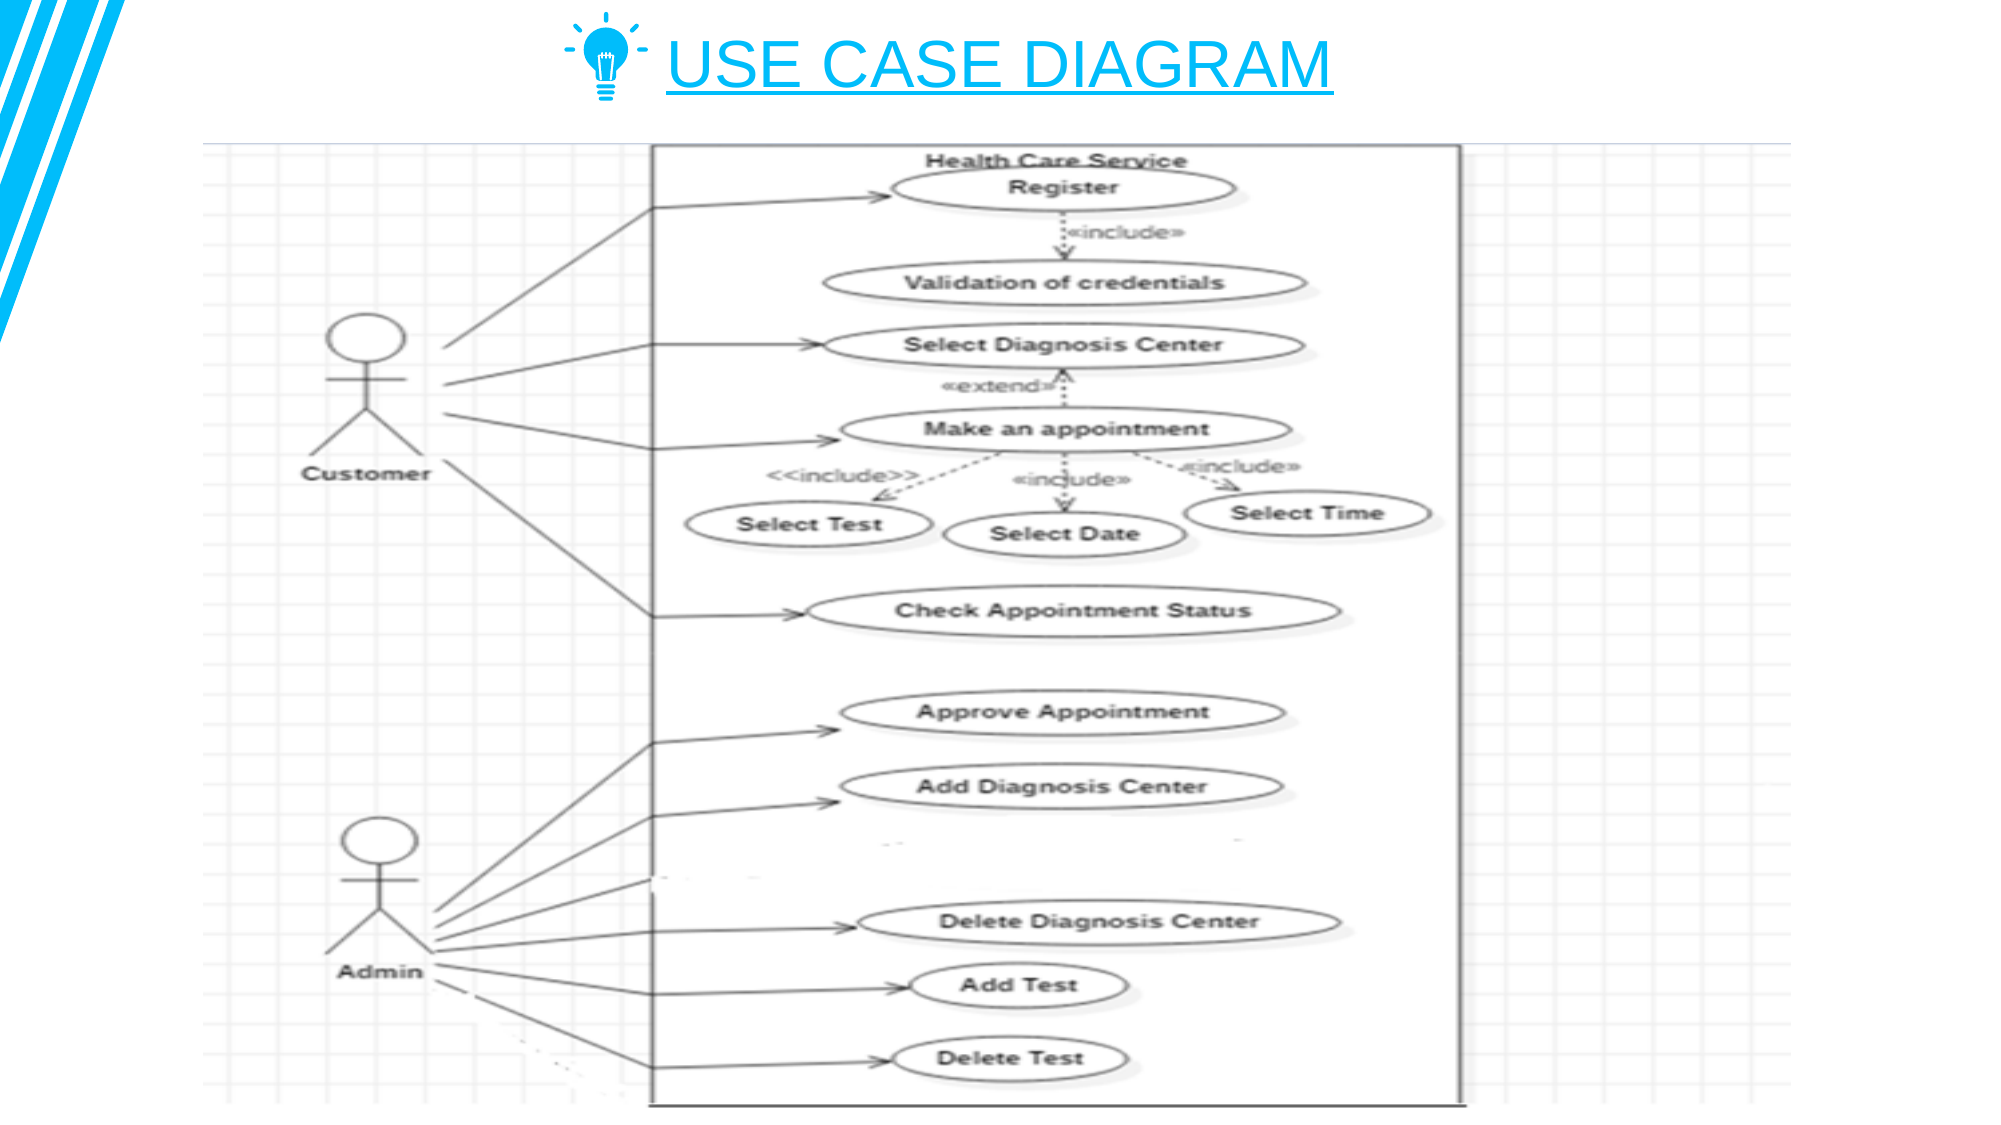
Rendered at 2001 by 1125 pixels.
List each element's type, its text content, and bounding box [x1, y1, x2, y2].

text_box [582, 26, 630, 102]
picture [203, 143, 1791, 1125]
text_box [602, 10, 610, 24]
text_box [572, 22, 584, 34]
text_box USE CASE DIAGRAM [651, 13, 1349, 108]
text_box [635, 46, 650, 53]
text_box [628, 22, 640, 34]
text_box [563, 46, 577, 53]
